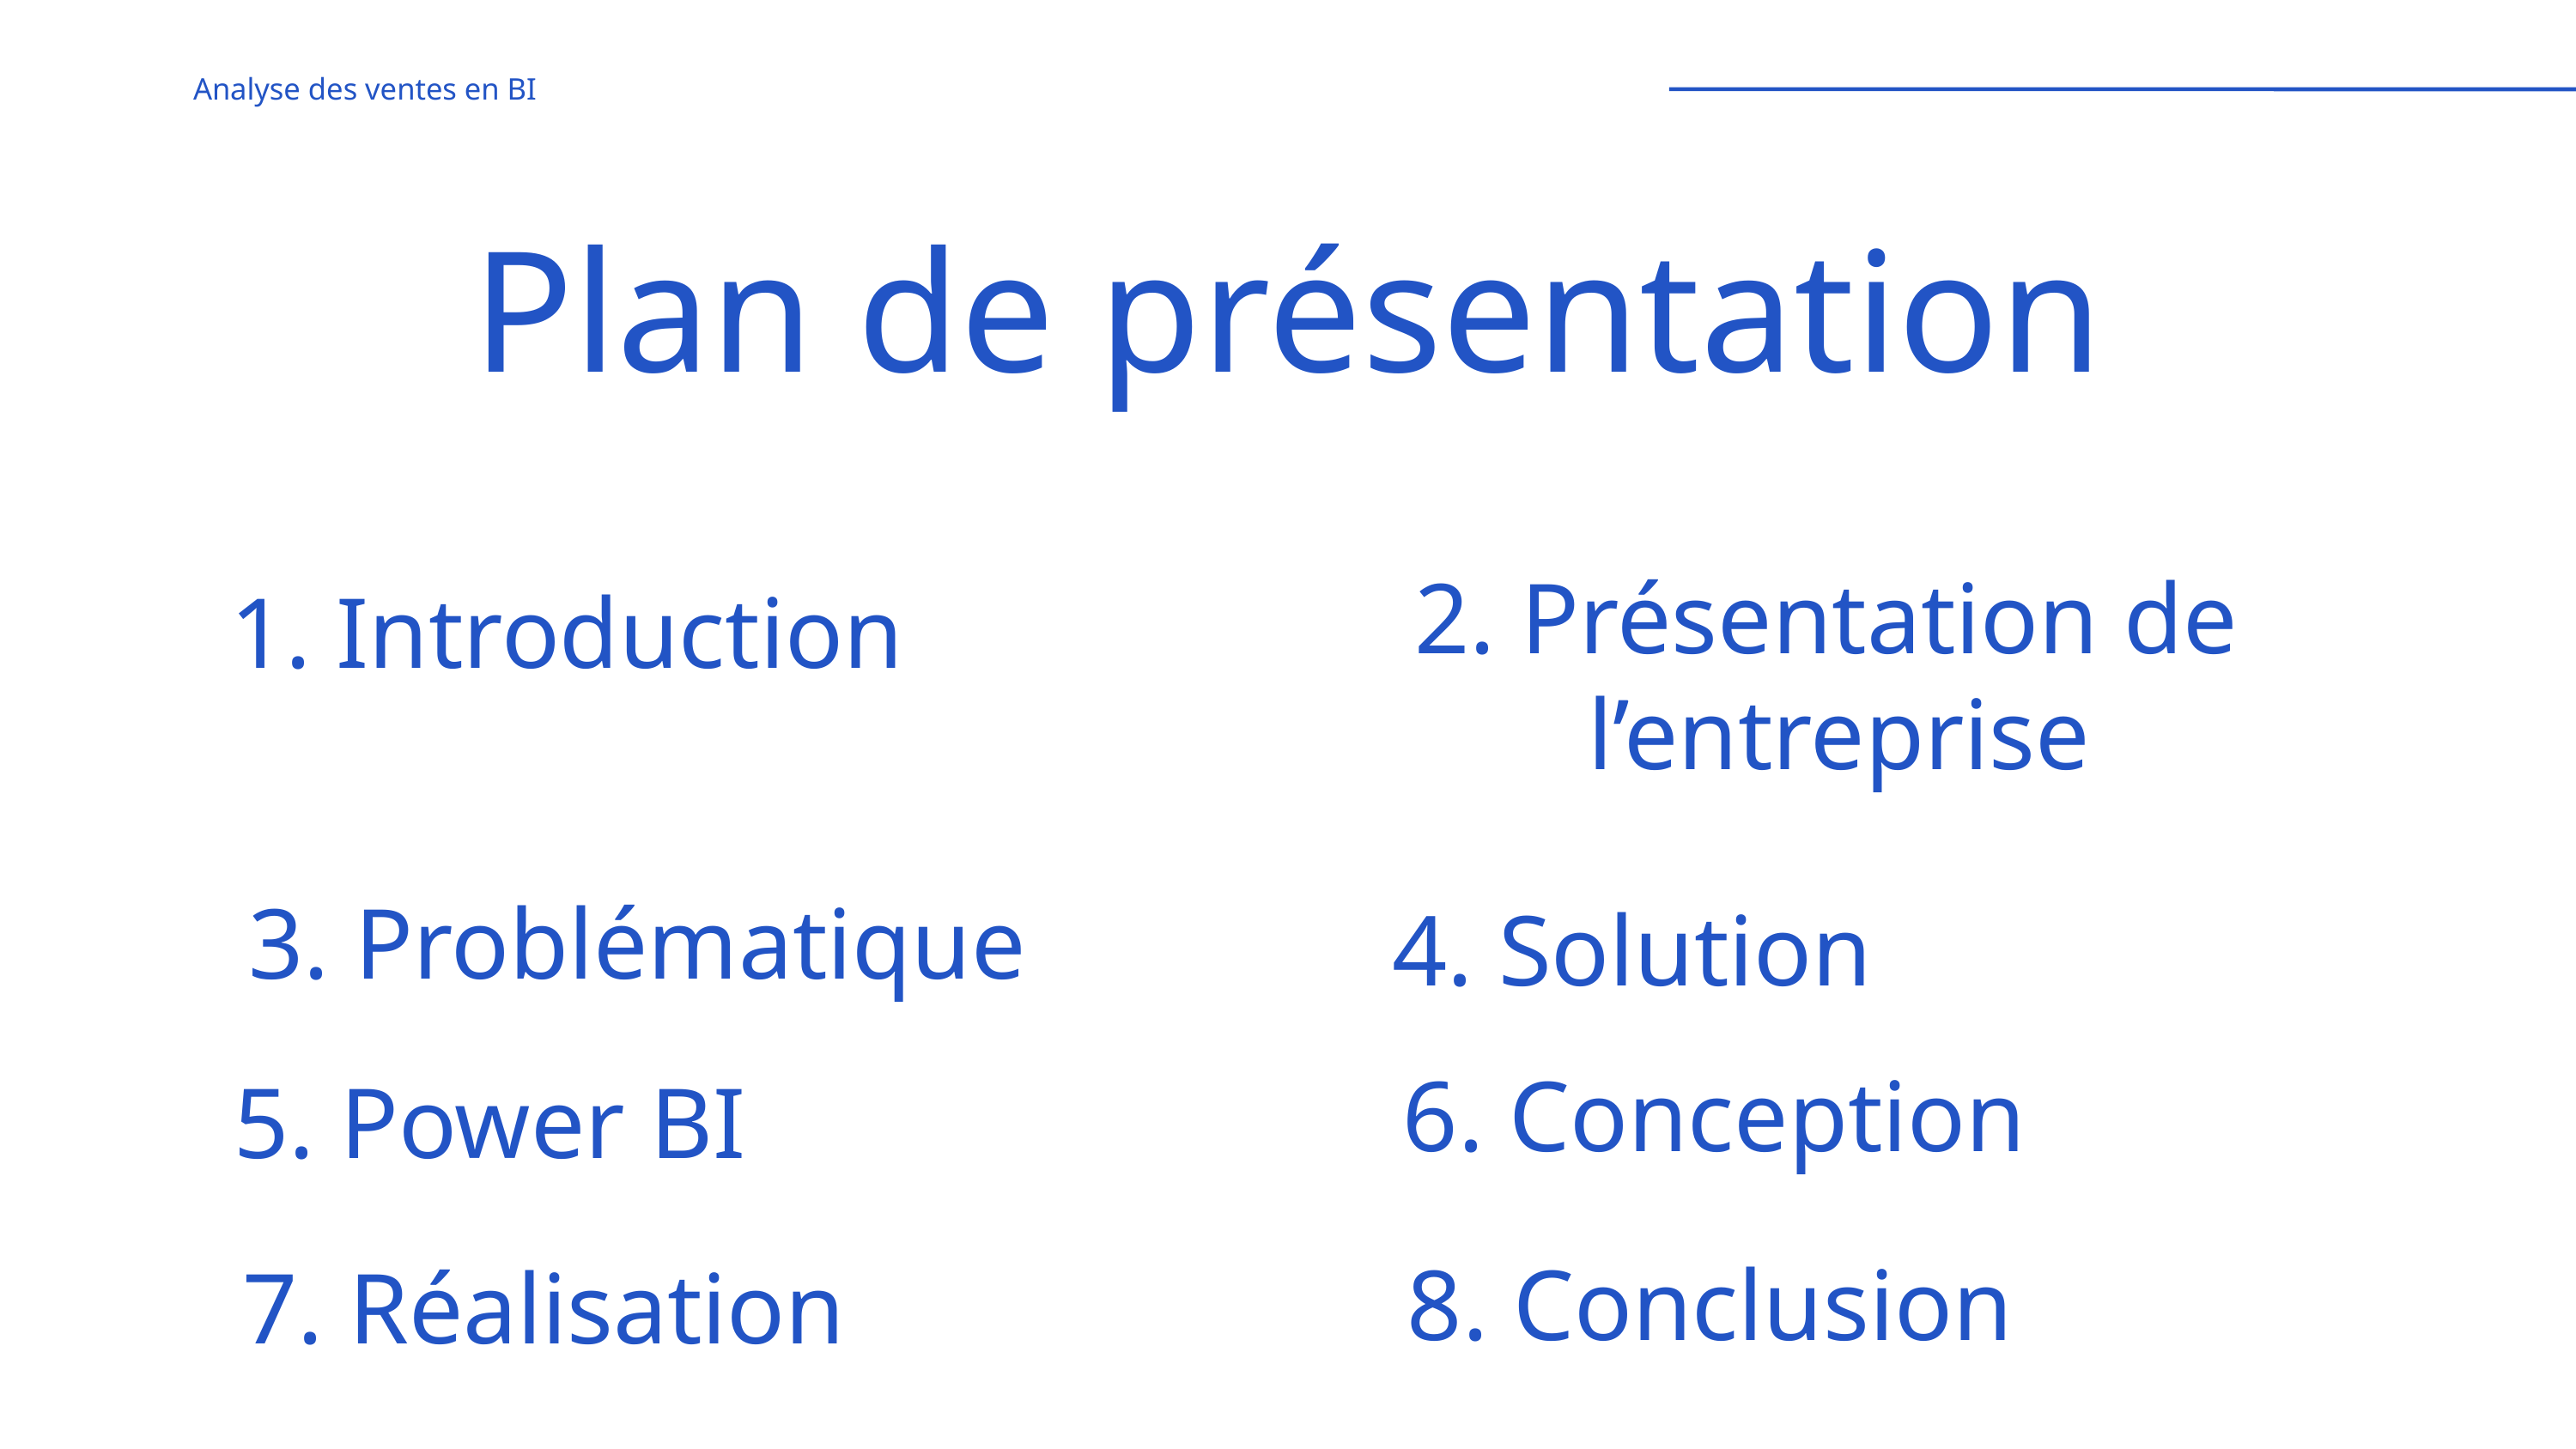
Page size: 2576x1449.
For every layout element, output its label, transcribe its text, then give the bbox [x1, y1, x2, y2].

text_box 5. Power BI [0, 982, 981, 1179]
text_box 3. Problématique [50, 803, 1225, 999]
text_box 1. Introduction [76, 492, 1058, 688]
text_box 4. Solution [1141, 809, 2123, 1006]
text_box 7. Réalisation [53, 1167, 1035, 1363]
text_box 8. Conclusion [1219, 1164, 2201, 1361]
text_box 2. Présentation de l’entreprise [1059, 557, 2576, 790]
text_box 6. Conception [1224, 975, 2206, 1172]
text_box Analyse des ventes en BI [192, 64, 585, 106]
text_box Plan de présentation [275, 209, 2301, 406]
